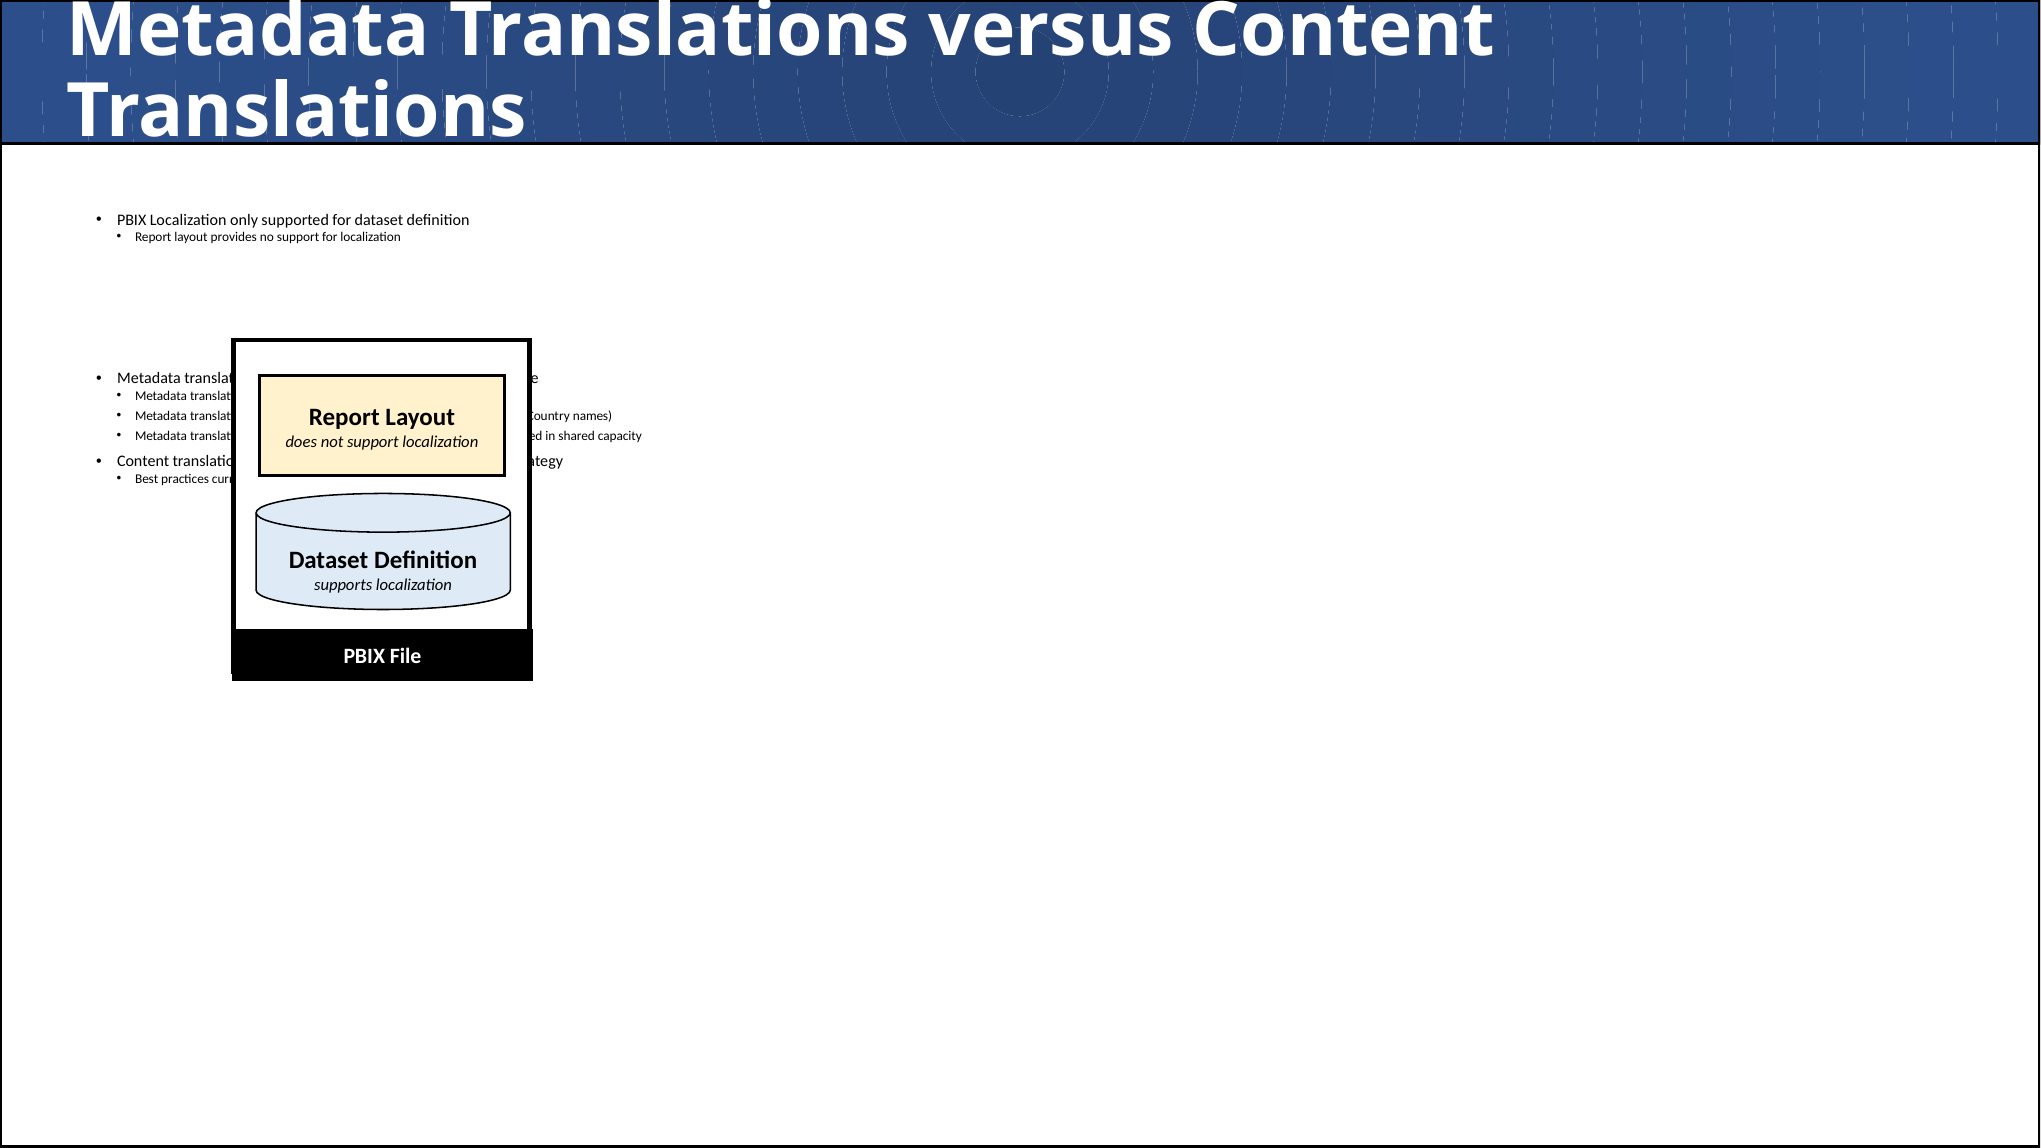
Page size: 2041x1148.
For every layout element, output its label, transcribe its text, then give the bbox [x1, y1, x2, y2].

title Metadata Translations versus Content Translations [51, 31, 1988, 113]
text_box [233, 339, 531, 679]
list PBIX Localization only supported for dataset definition Report layout provides no support for localization Metadata translations supported for table names and field name Metadata translations support localizing table names and field names Metadata translations not used to localize content (e.g. Product name or Country names) Metadata translations currently require Power BI Premium – not supported in shared capacity Content translations added using specific data model design strategy Best practices currently based on replicated rows pattern [80, 201, 1988, 495]
